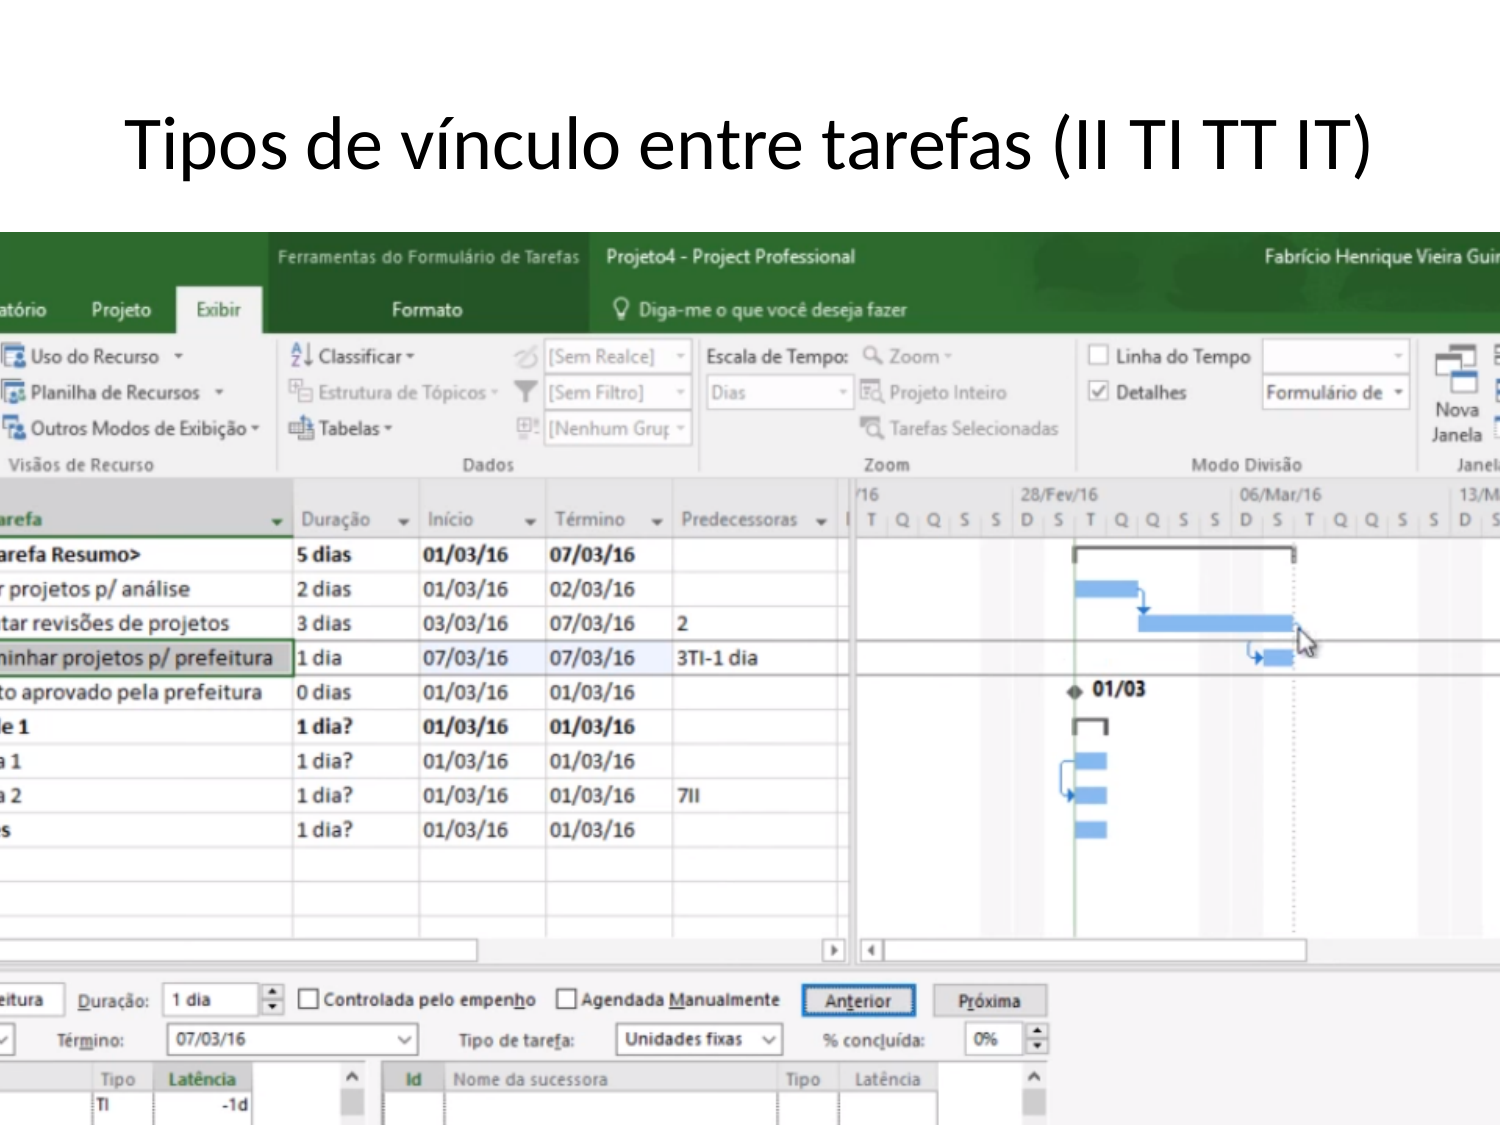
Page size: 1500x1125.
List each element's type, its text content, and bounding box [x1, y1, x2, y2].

title Tipos de vínculo entre tarefas (II TI TT IT) [75, 45, 1425, 230]
picture [0, 232, 1500, 1125]
